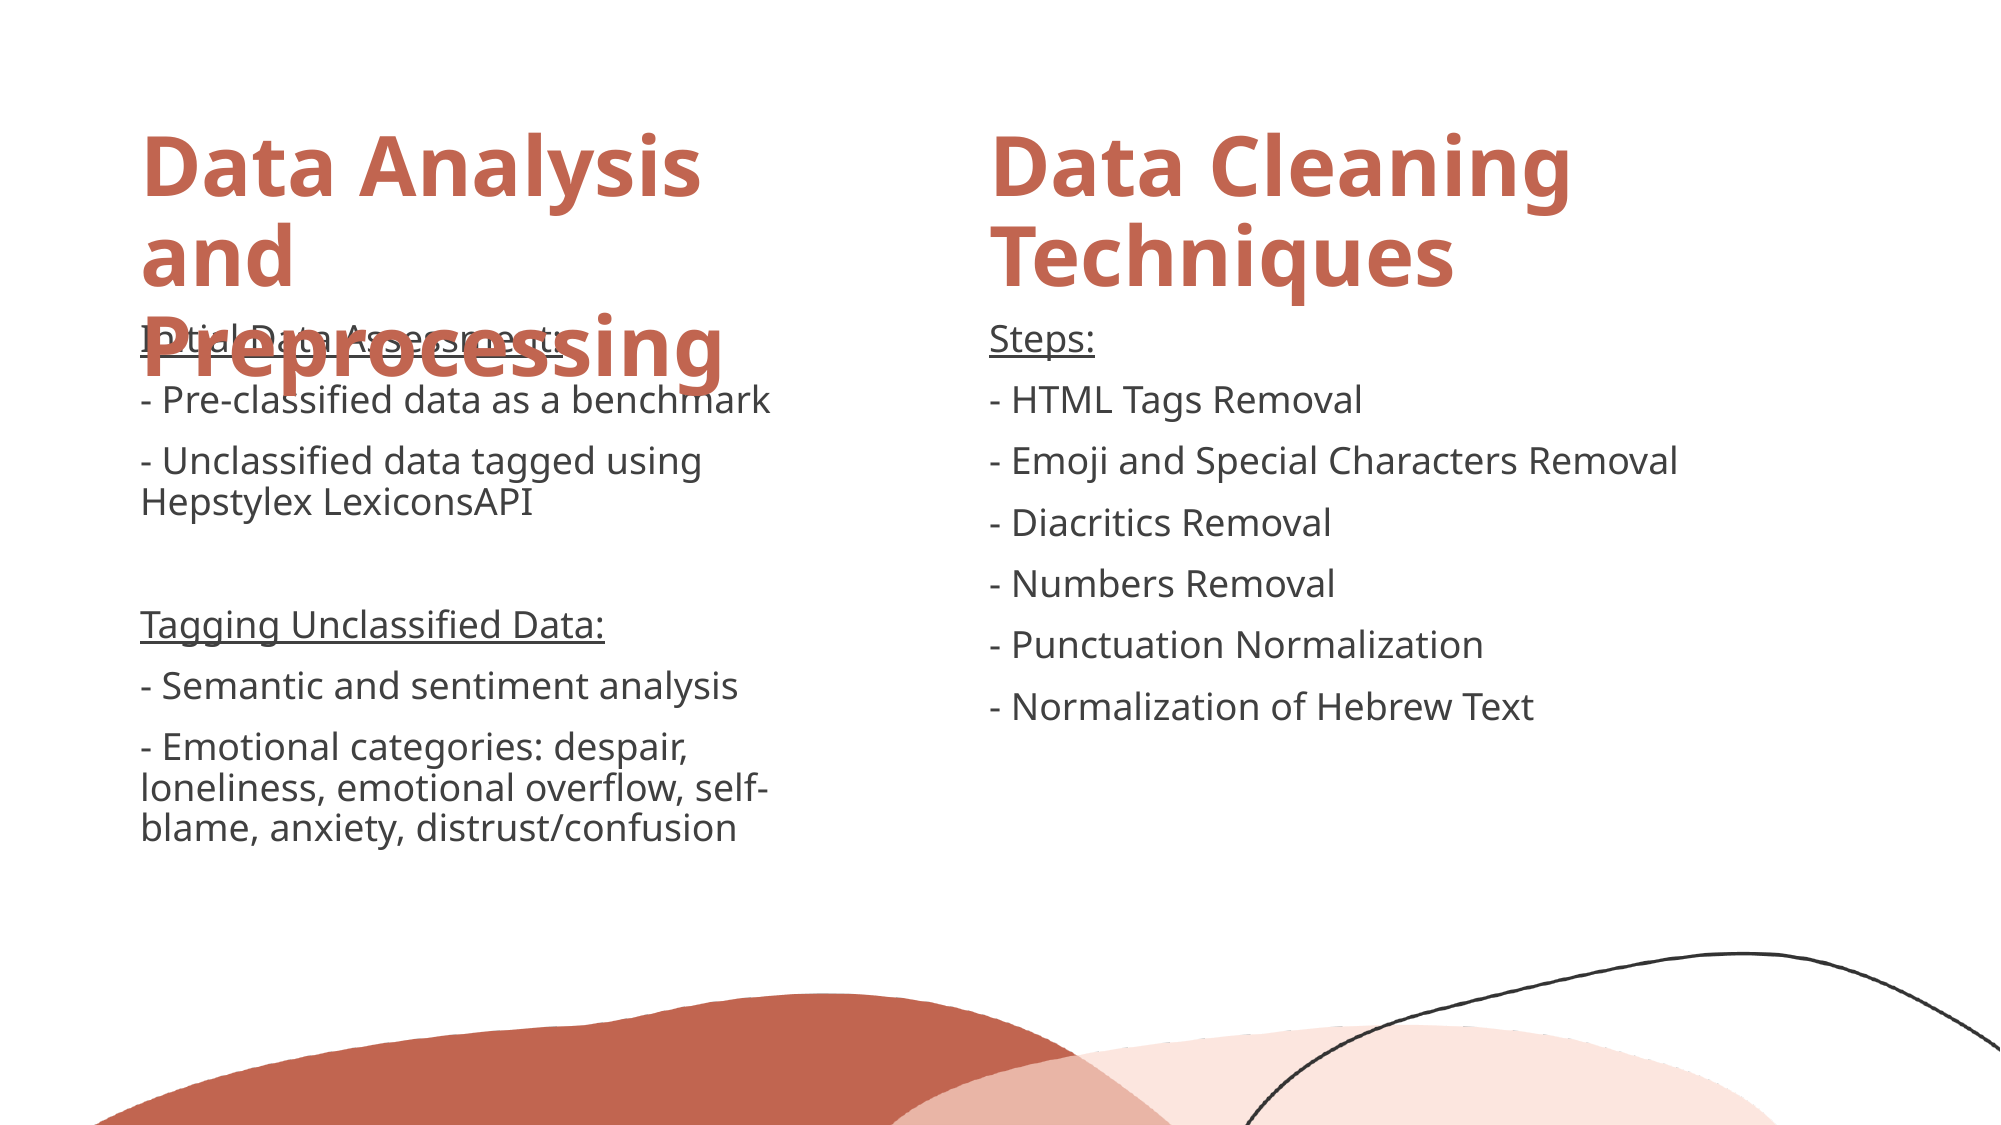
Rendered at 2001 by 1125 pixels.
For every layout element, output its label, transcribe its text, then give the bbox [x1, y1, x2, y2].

picture [7, 924, 2000, 1125]
text_box Data Cleaning Techniques [974, 117, 1921, 313]
list Initial Data Assessment: - Pre-classified data as a benchmark - Unclassified data tagged using Hepstylex LexiconsAPI Tagging Unclassified Data: - Semantic and sentiment analysis - Emotional categories: despair, loneliness, emotional overflow, self-blame, anxiety, distrust/confusion [125, 313, 838, 971]
text_box Steps: - HTML Tags Removal - Emoji and Special Characters Removal - Diacritics Removal - Numbers Removal - Punctuation Normalization - Normalization of Hebrew Text [974, 313, 1921, 971]
title Data Analysis and Preprocessing [125, 117, 872, 313]
